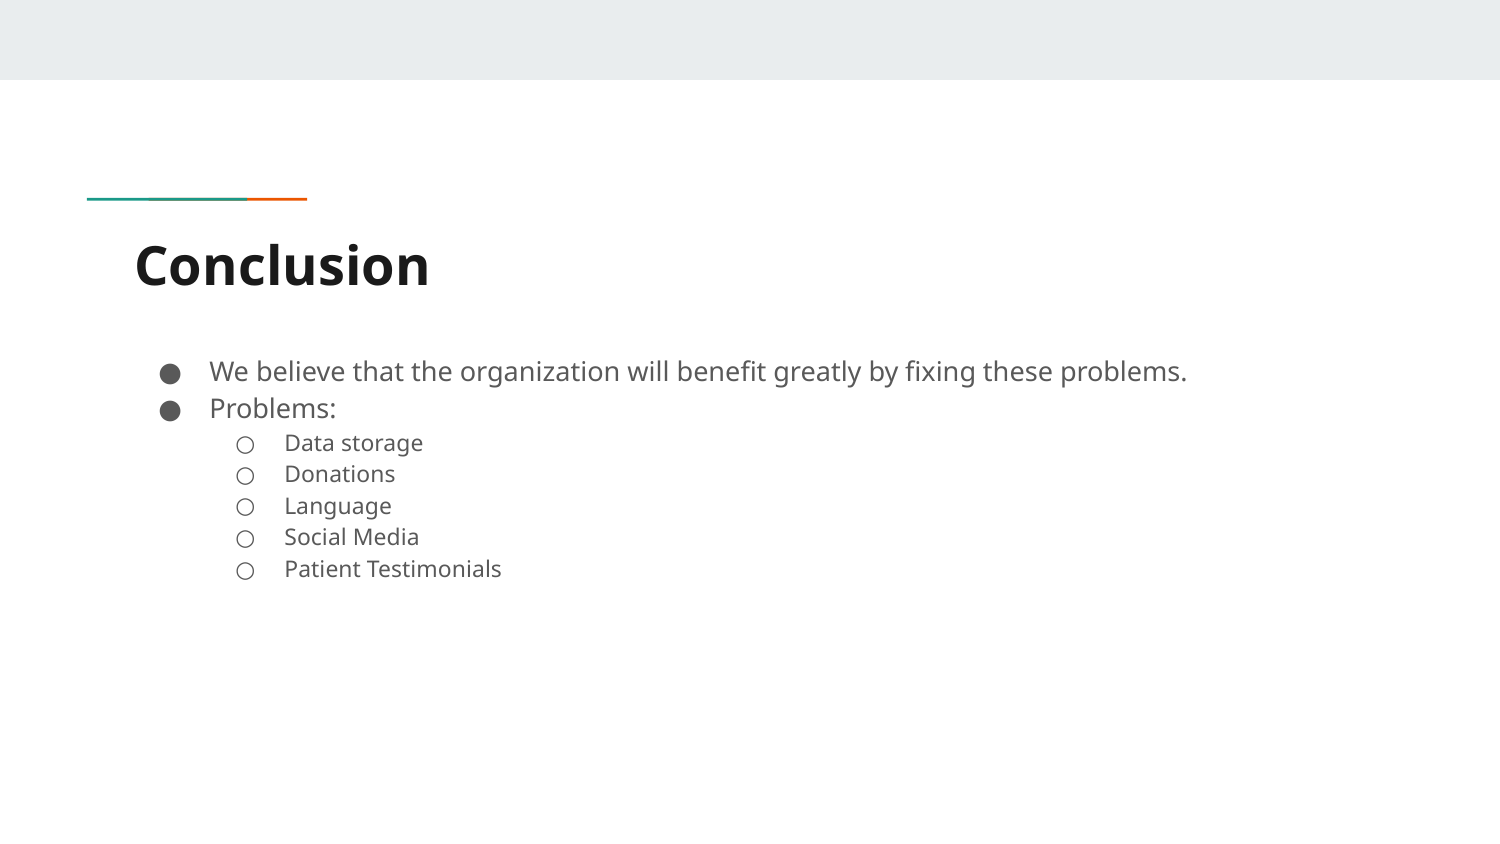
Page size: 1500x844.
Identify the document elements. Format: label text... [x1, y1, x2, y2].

list We believe that the organization will benefit greatly by fixing these problems. Problems: Data storage Donations Language Social Media Patient Testimonials [119, 334, 1381, 706]
title Conclusion [119, 216, 1381, 305]
